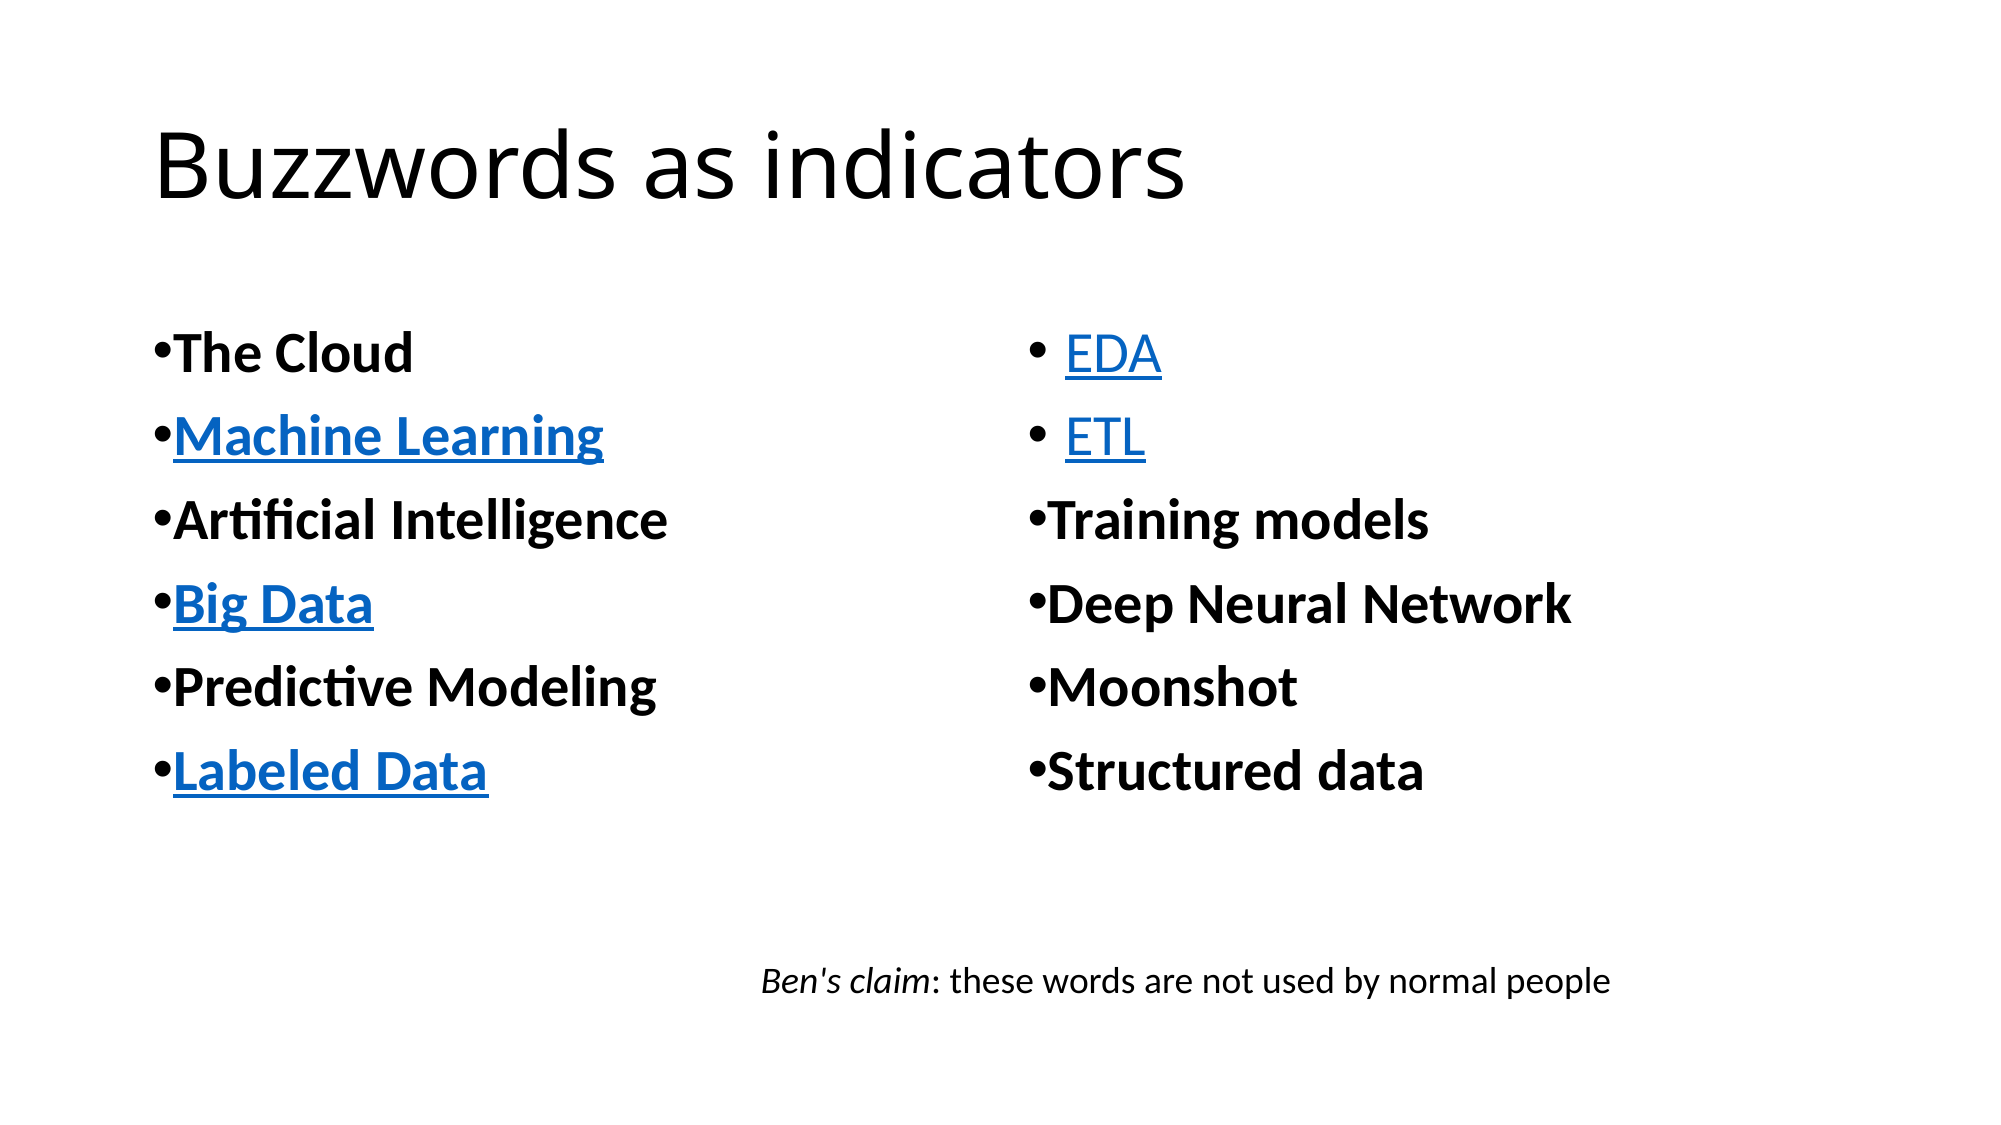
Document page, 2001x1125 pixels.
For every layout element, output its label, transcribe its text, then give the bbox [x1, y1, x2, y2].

text_box Ben's claim: these words are not used by normal people [723, 948, 1650, 1009]
title Buzzwords as indicators [137, 59, 1863, 278]
list EDA ETL Training models Deep Neural Network Moonshot Structured data [1012, 314, 1863, 919]
list The Cloud Machine Learning Artificial Intelligence Big Data Predictive Modeling Labeled Data [137, 314, 984, 919]
